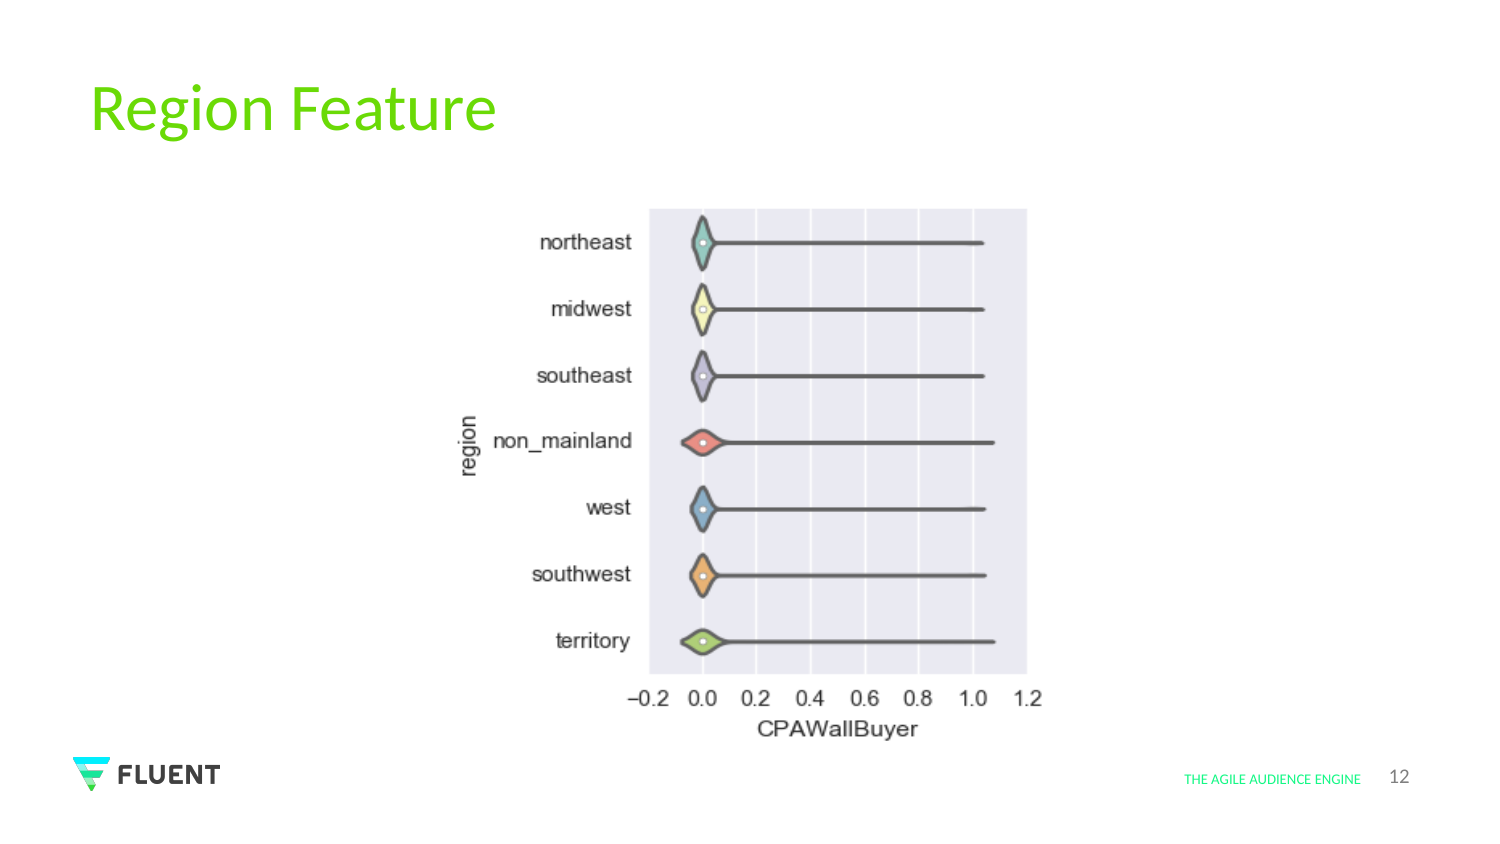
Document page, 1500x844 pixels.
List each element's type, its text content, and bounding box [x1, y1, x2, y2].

slide_number 12 [1161, 763, 1425, 798]
title Region Feature [75, 33, 1425, 175]
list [0, 196, 1500, 754]
picture [73, 757, 220, 791]
